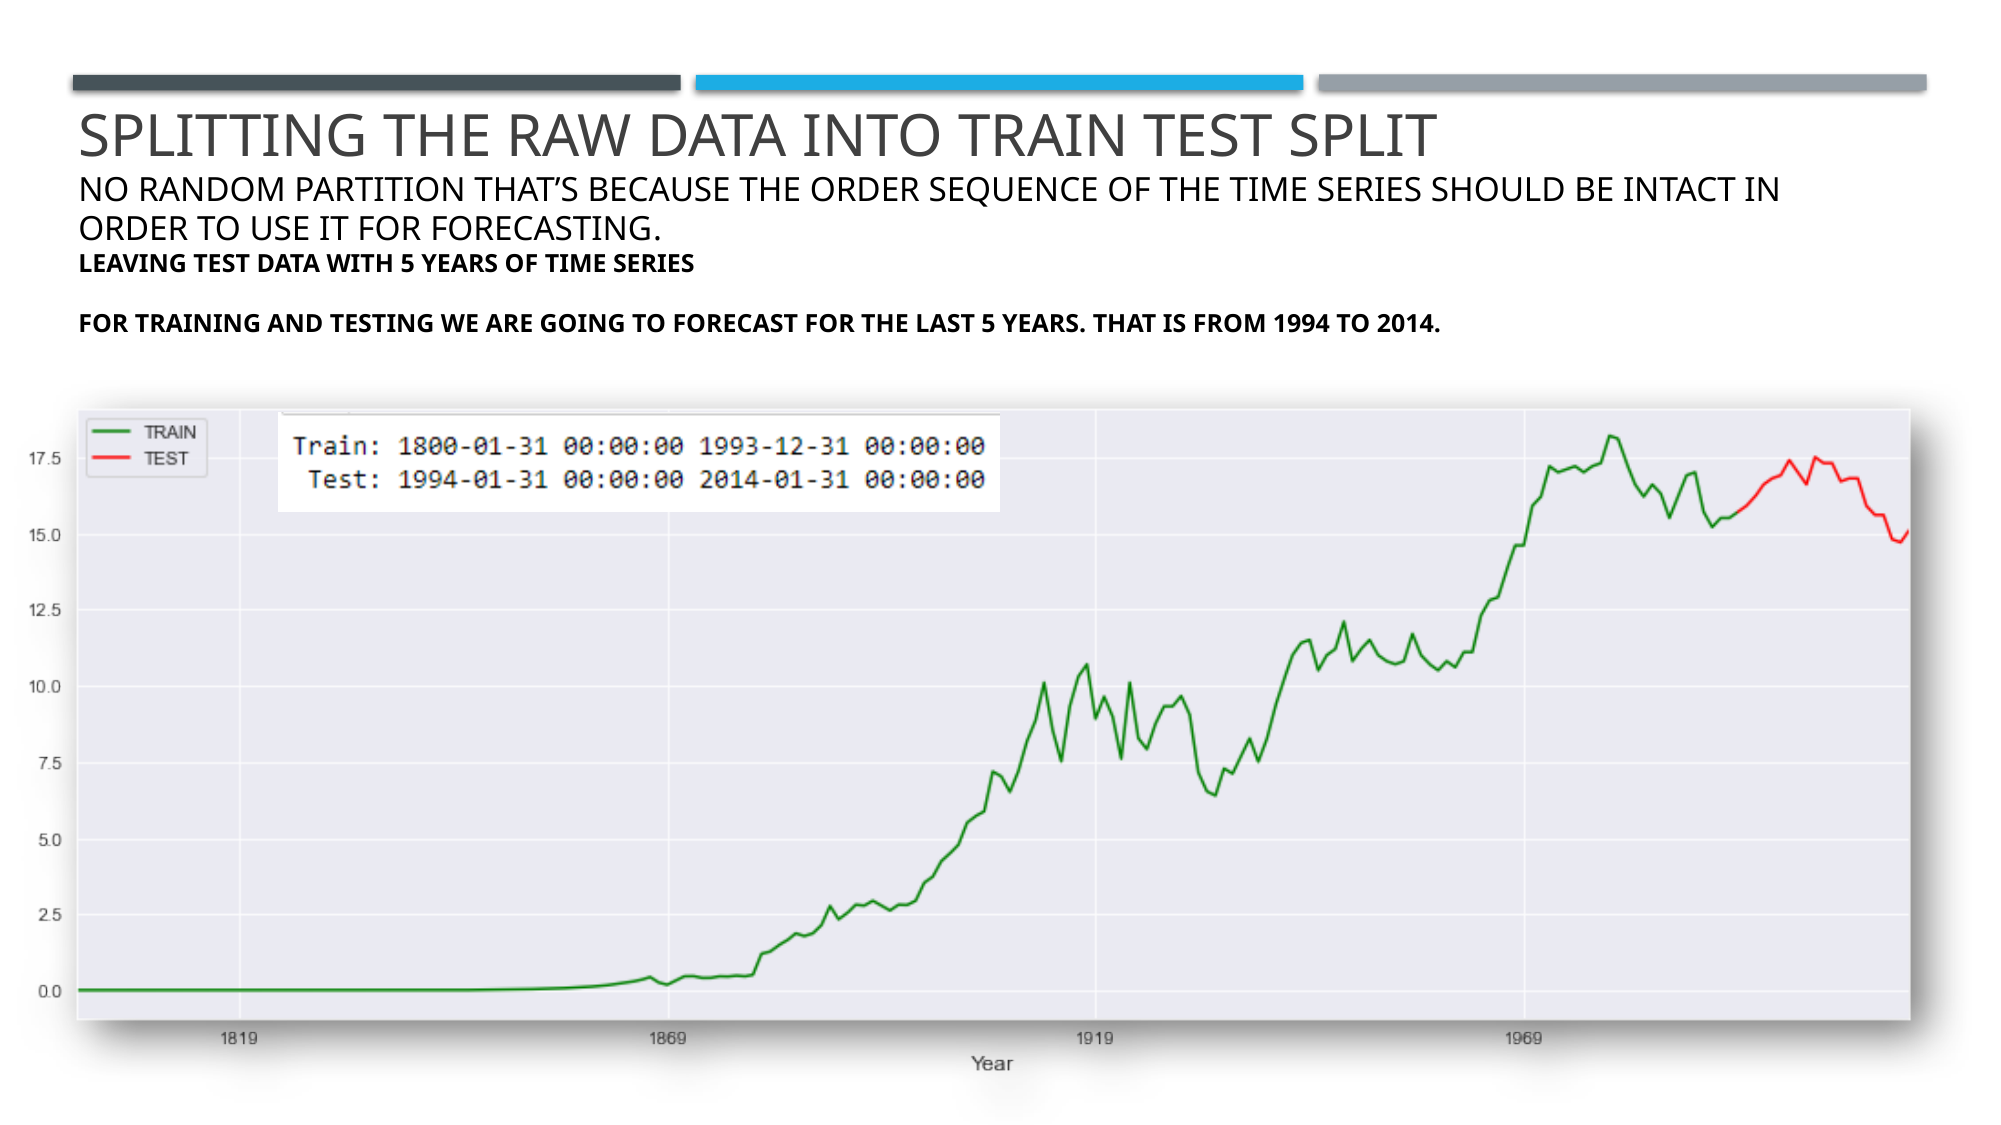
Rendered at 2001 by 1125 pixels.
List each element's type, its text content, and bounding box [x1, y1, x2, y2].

picture [14, 395, 1923, 1088]
text_box Splitting the Raw data into train test split No random partition That’s because the order sequence of the time series should be intact in order to use it for forecasting. Leaving Test Data with 5 Years of Time Series For training and testing We are going to forecast for the last 5 years. that is from 1994 to 2014. [63, 90, 1873, 393]
